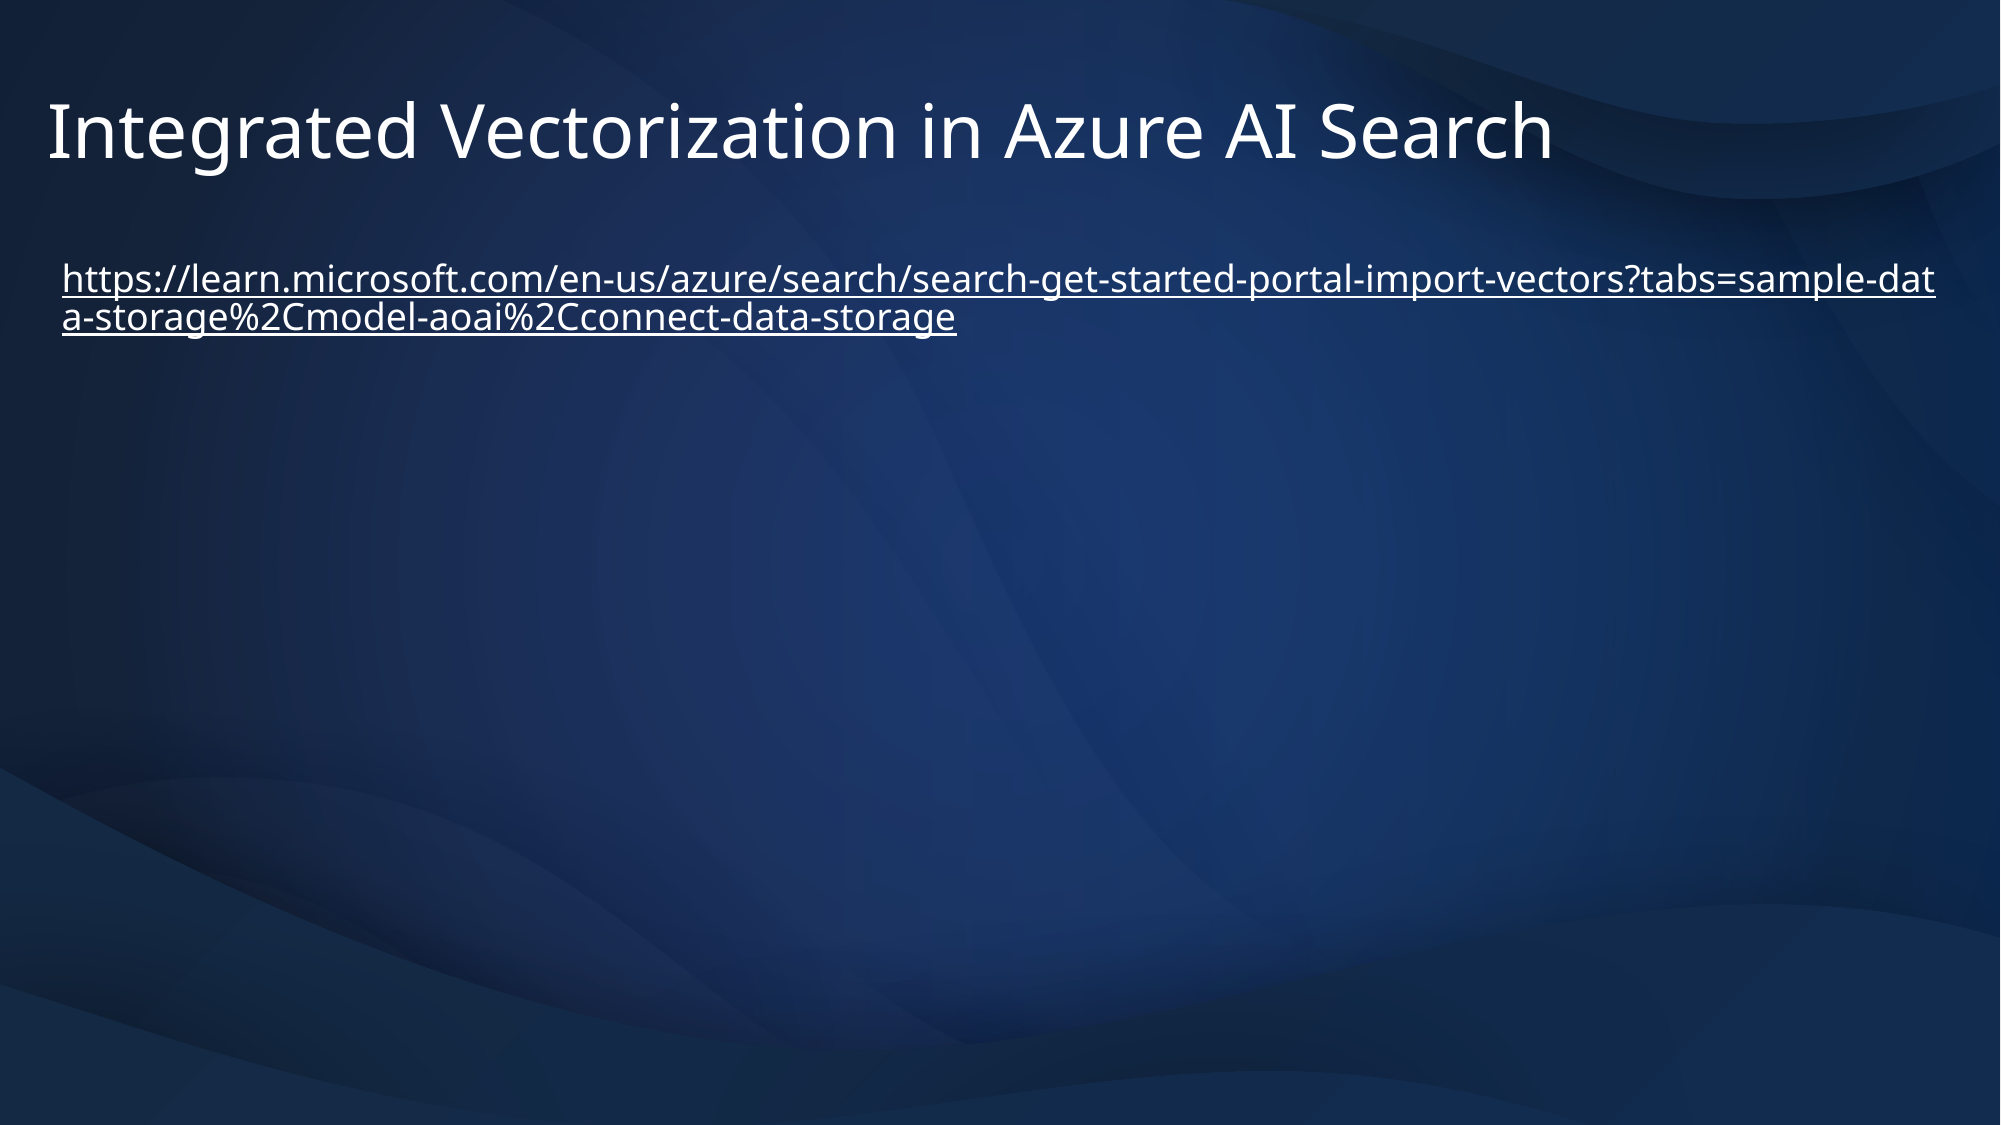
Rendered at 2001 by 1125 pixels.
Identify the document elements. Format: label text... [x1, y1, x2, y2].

title Integrated Vectorization in Azure AI Search [47, 93, 1855, 176]
text_box https://learn.microsoft.com/en-us/azure/search/search-get-started-portal-import-vectors?tabs=sample-data-storage%2Cmodel-aoai%2Cconnect-data-storage [46, 247, 1957, 404]
picture [0, 0, 2000, 1050]
